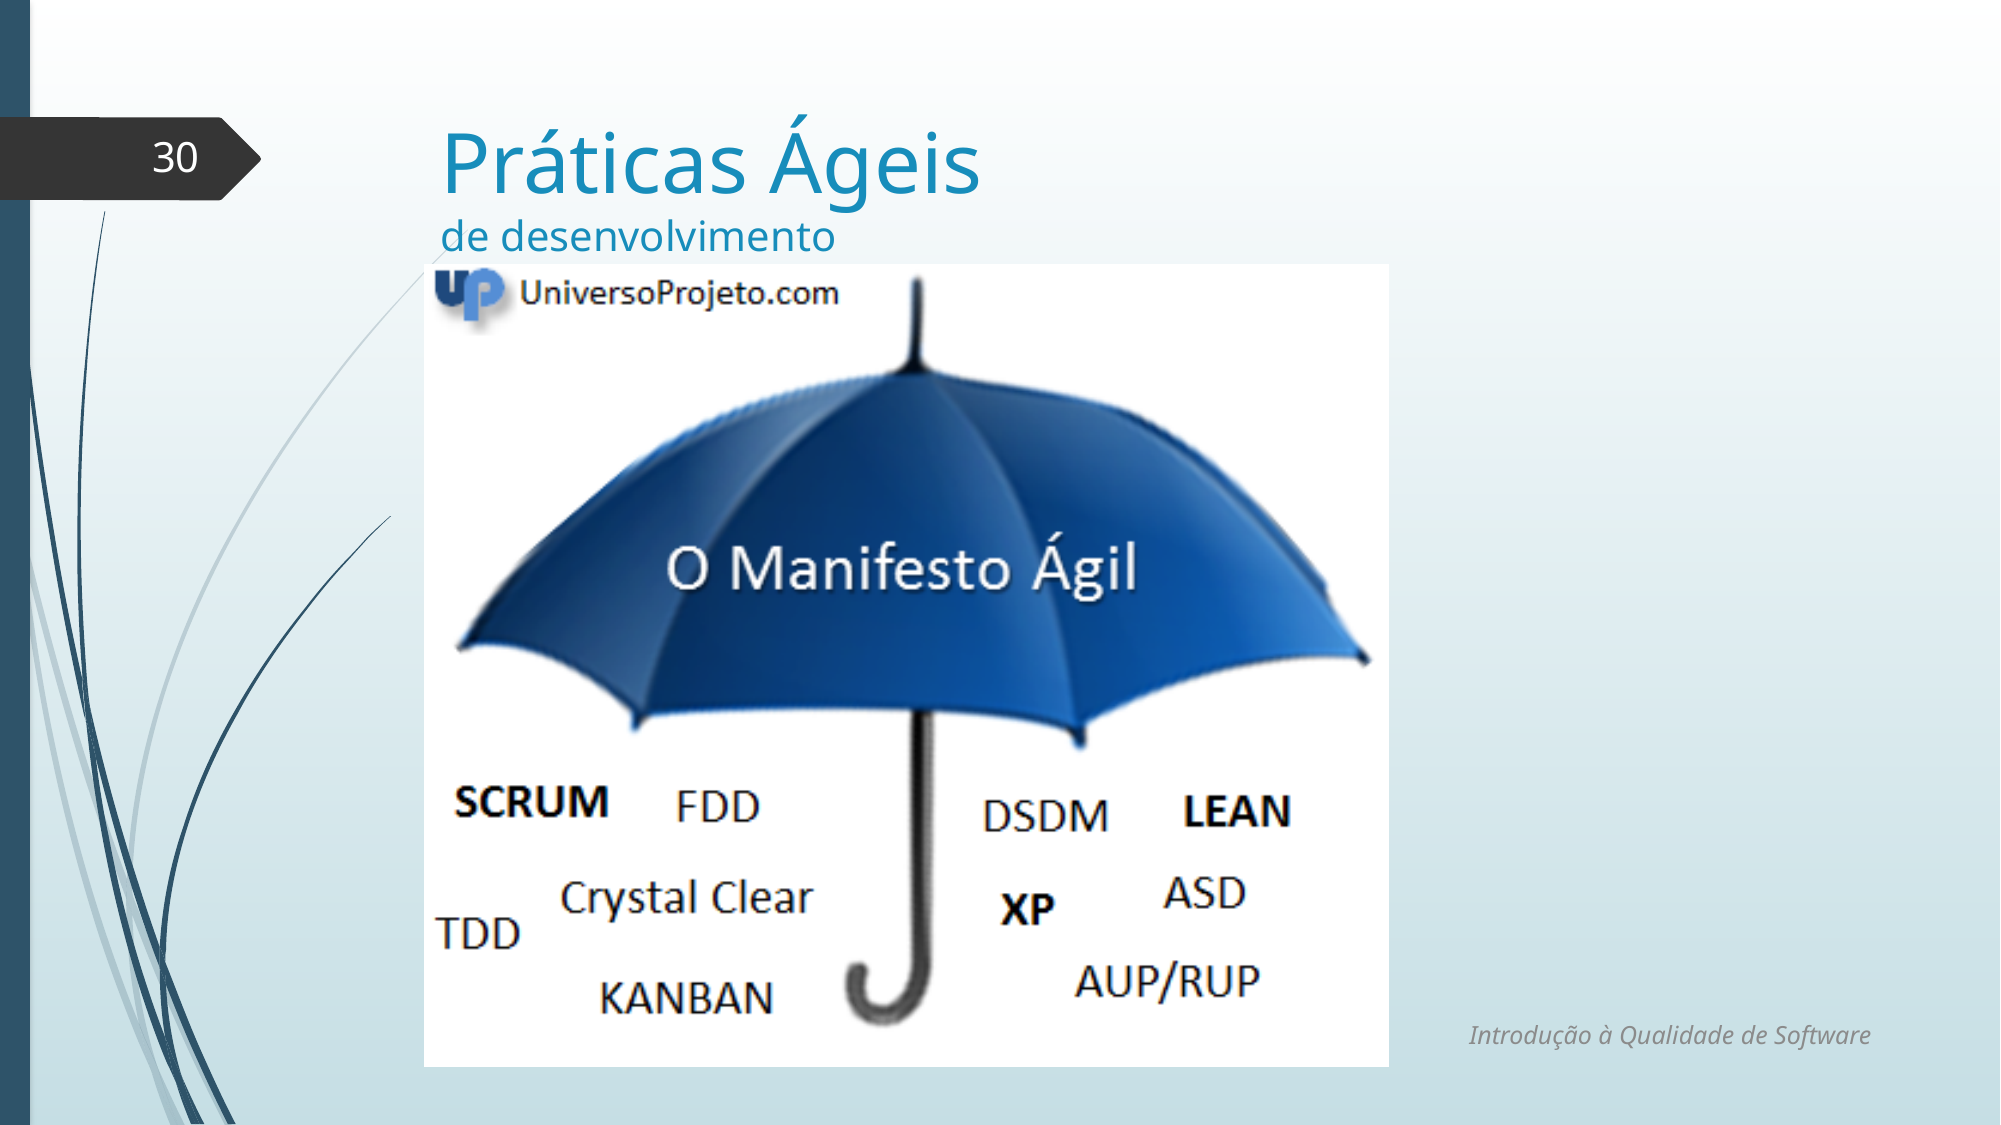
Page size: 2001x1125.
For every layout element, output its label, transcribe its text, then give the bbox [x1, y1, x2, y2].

title Práticas Ágeis de desenvolvimento [425, 102, 1888, 313]
slide_number 30 [87, 129, 216, 190]
footer Introdução à Qualidade de Software [1393, 1006, 1888, 1067]
picture [424, 264, 1390, 1067]
